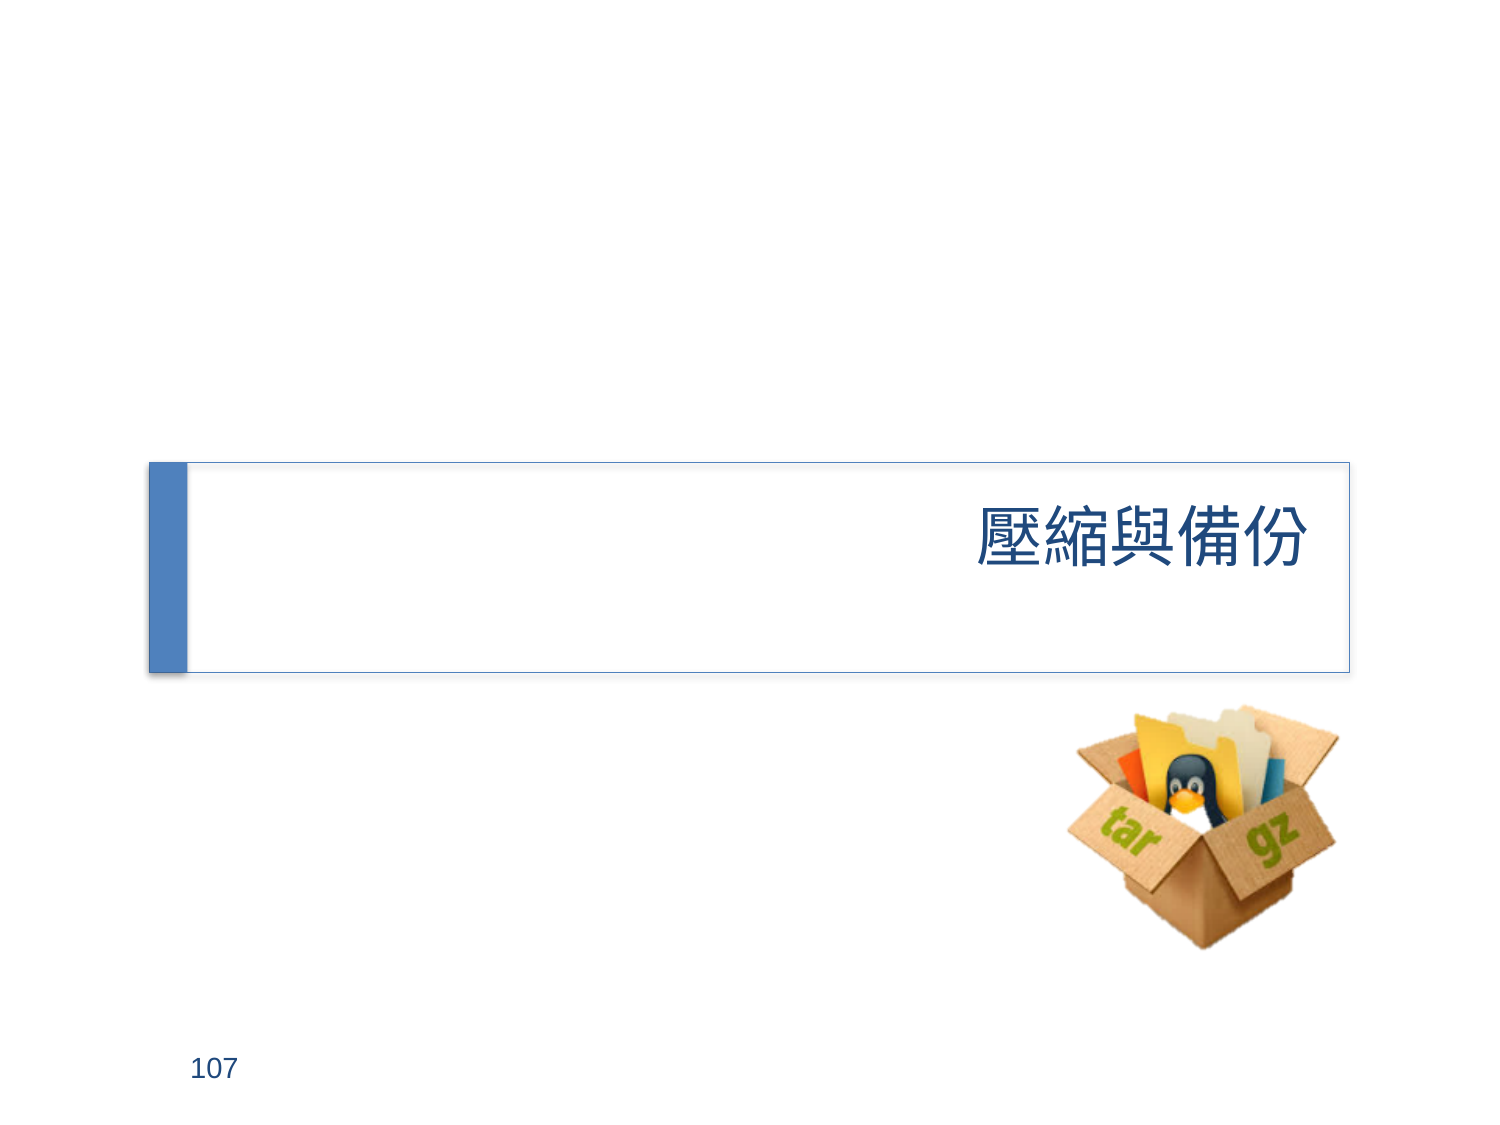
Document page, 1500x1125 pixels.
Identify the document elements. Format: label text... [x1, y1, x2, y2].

picture [1056, 680, 1350, 974]
title 壓縮與備份 [200, 487, 1325, 663]
slide_number 107 [175, 1042, 425, 1103]
